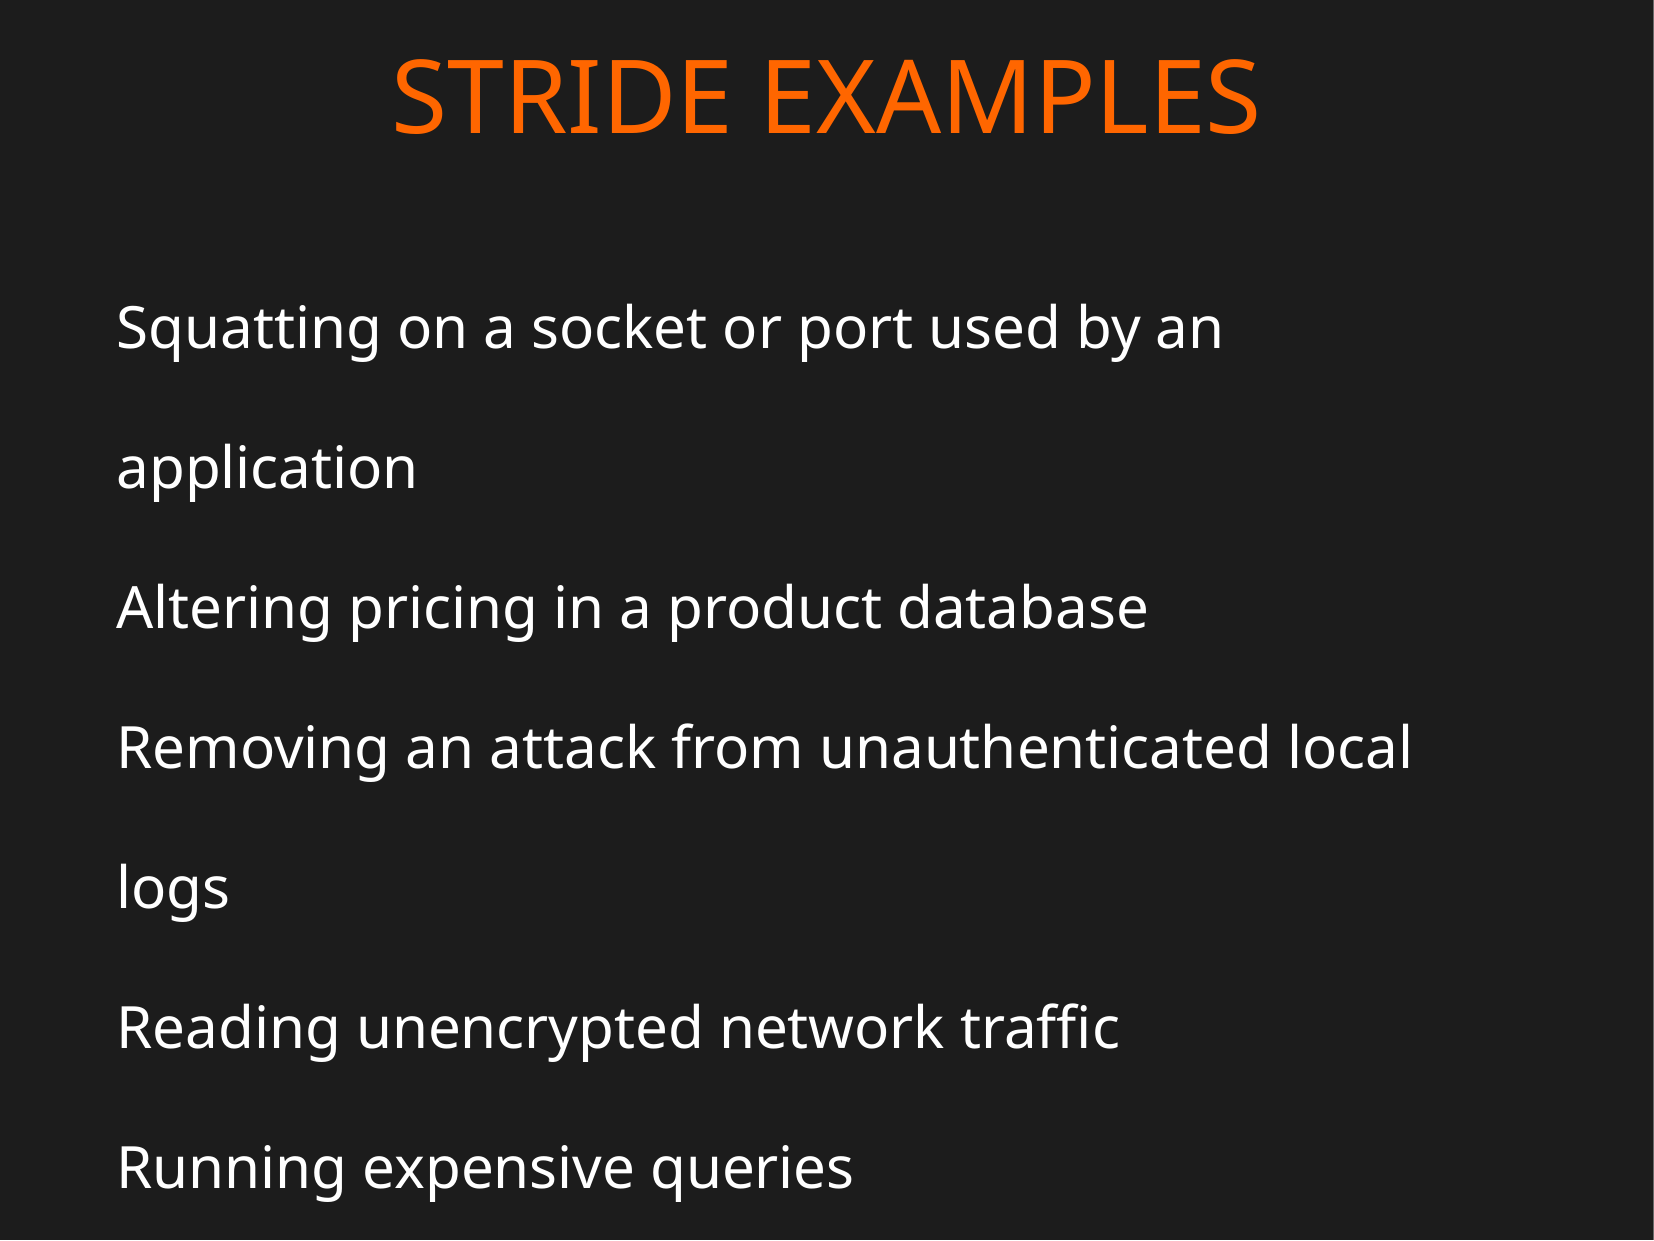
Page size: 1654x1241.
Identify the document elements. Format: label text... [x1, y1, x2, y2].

text_box STRIDE EXAMPLES [307, 29, 1347, 157]
text_box Squatting on a socket or port used by an application Altering pricing in a product database Removing an attack from unauthenticated local logs Reading unencrypted network traffic Running expensive queries &admin=1 [101, 212, 1552, 1092]
